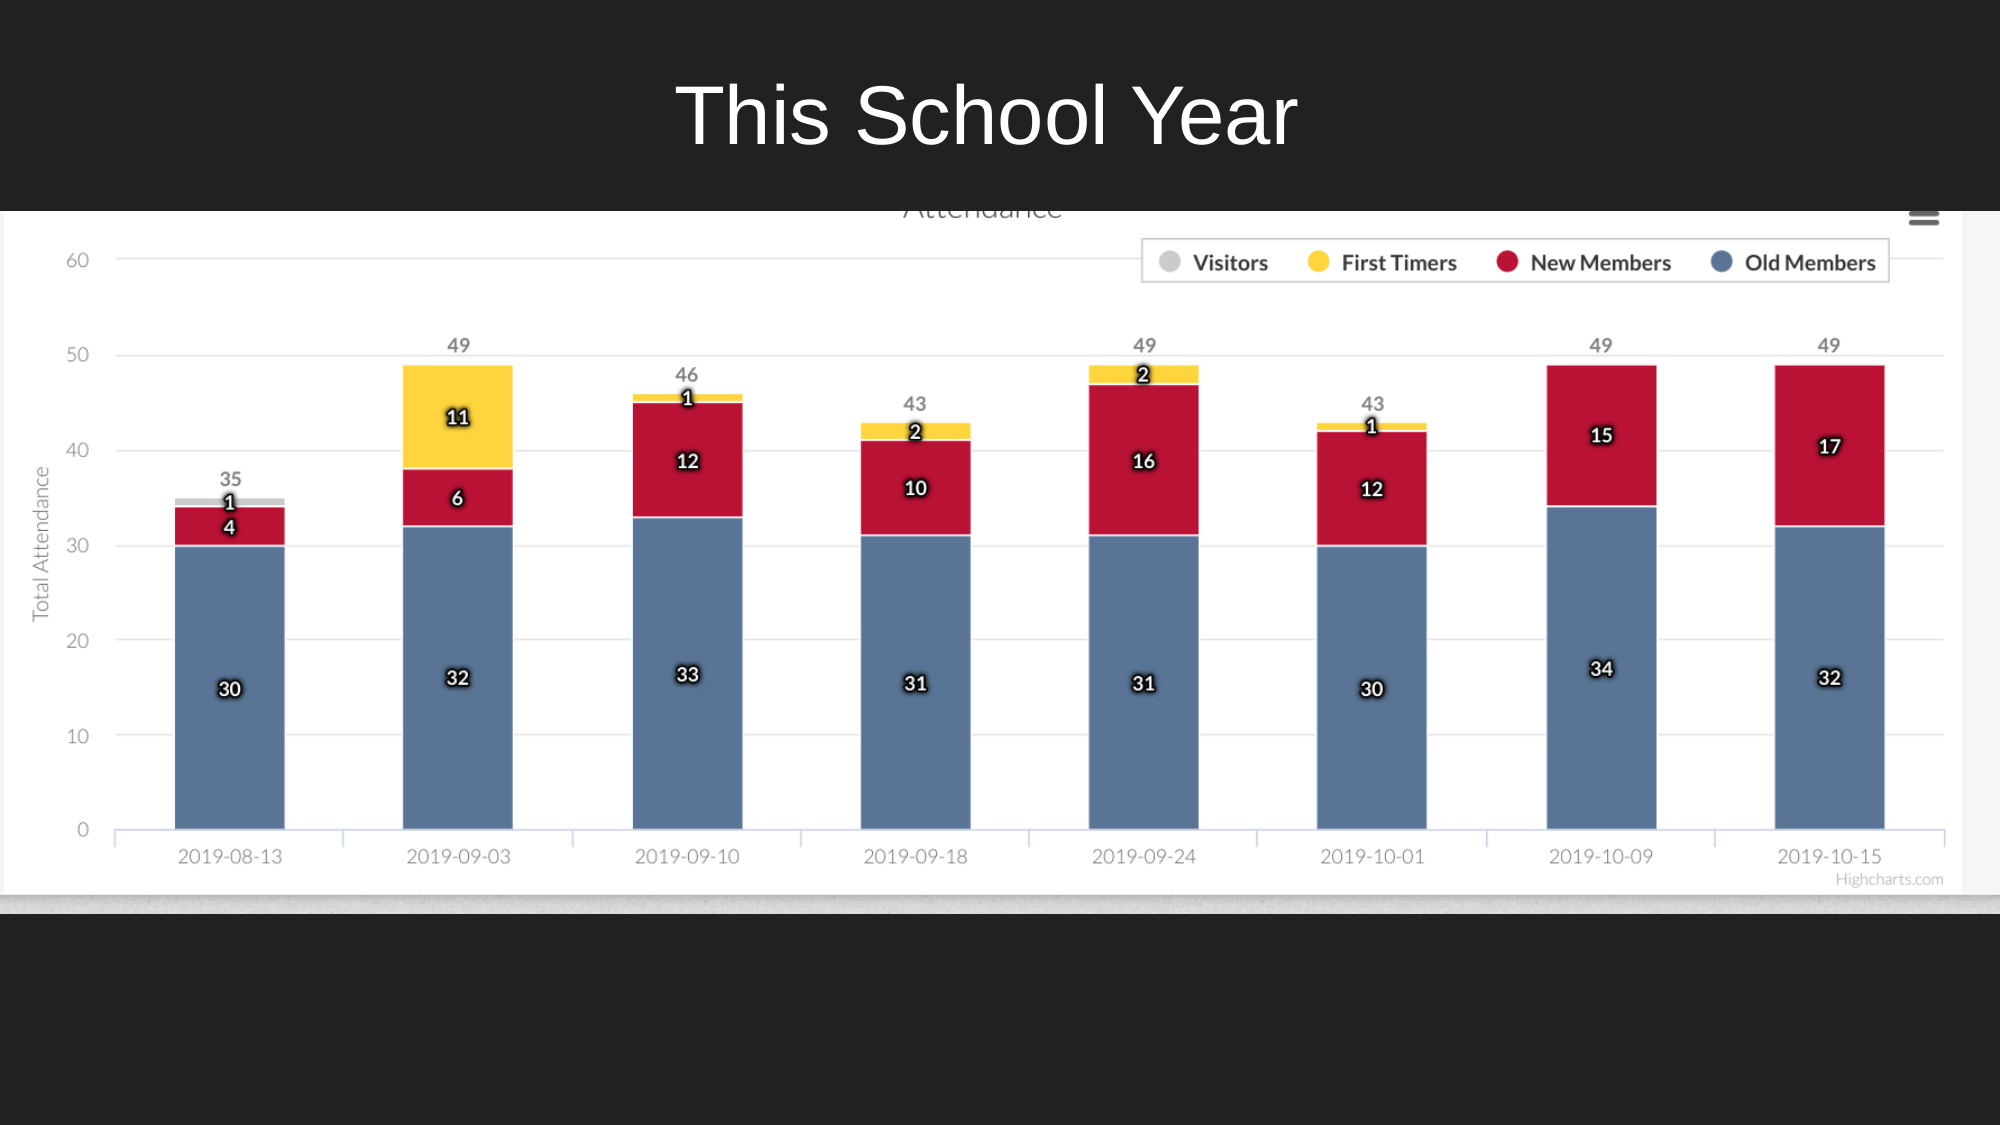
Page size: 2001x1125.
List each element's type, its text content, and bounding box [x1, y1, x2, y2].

text_box This School Year [347, 41, 1626, 183]
picture [0, 210, 2000, 914]
